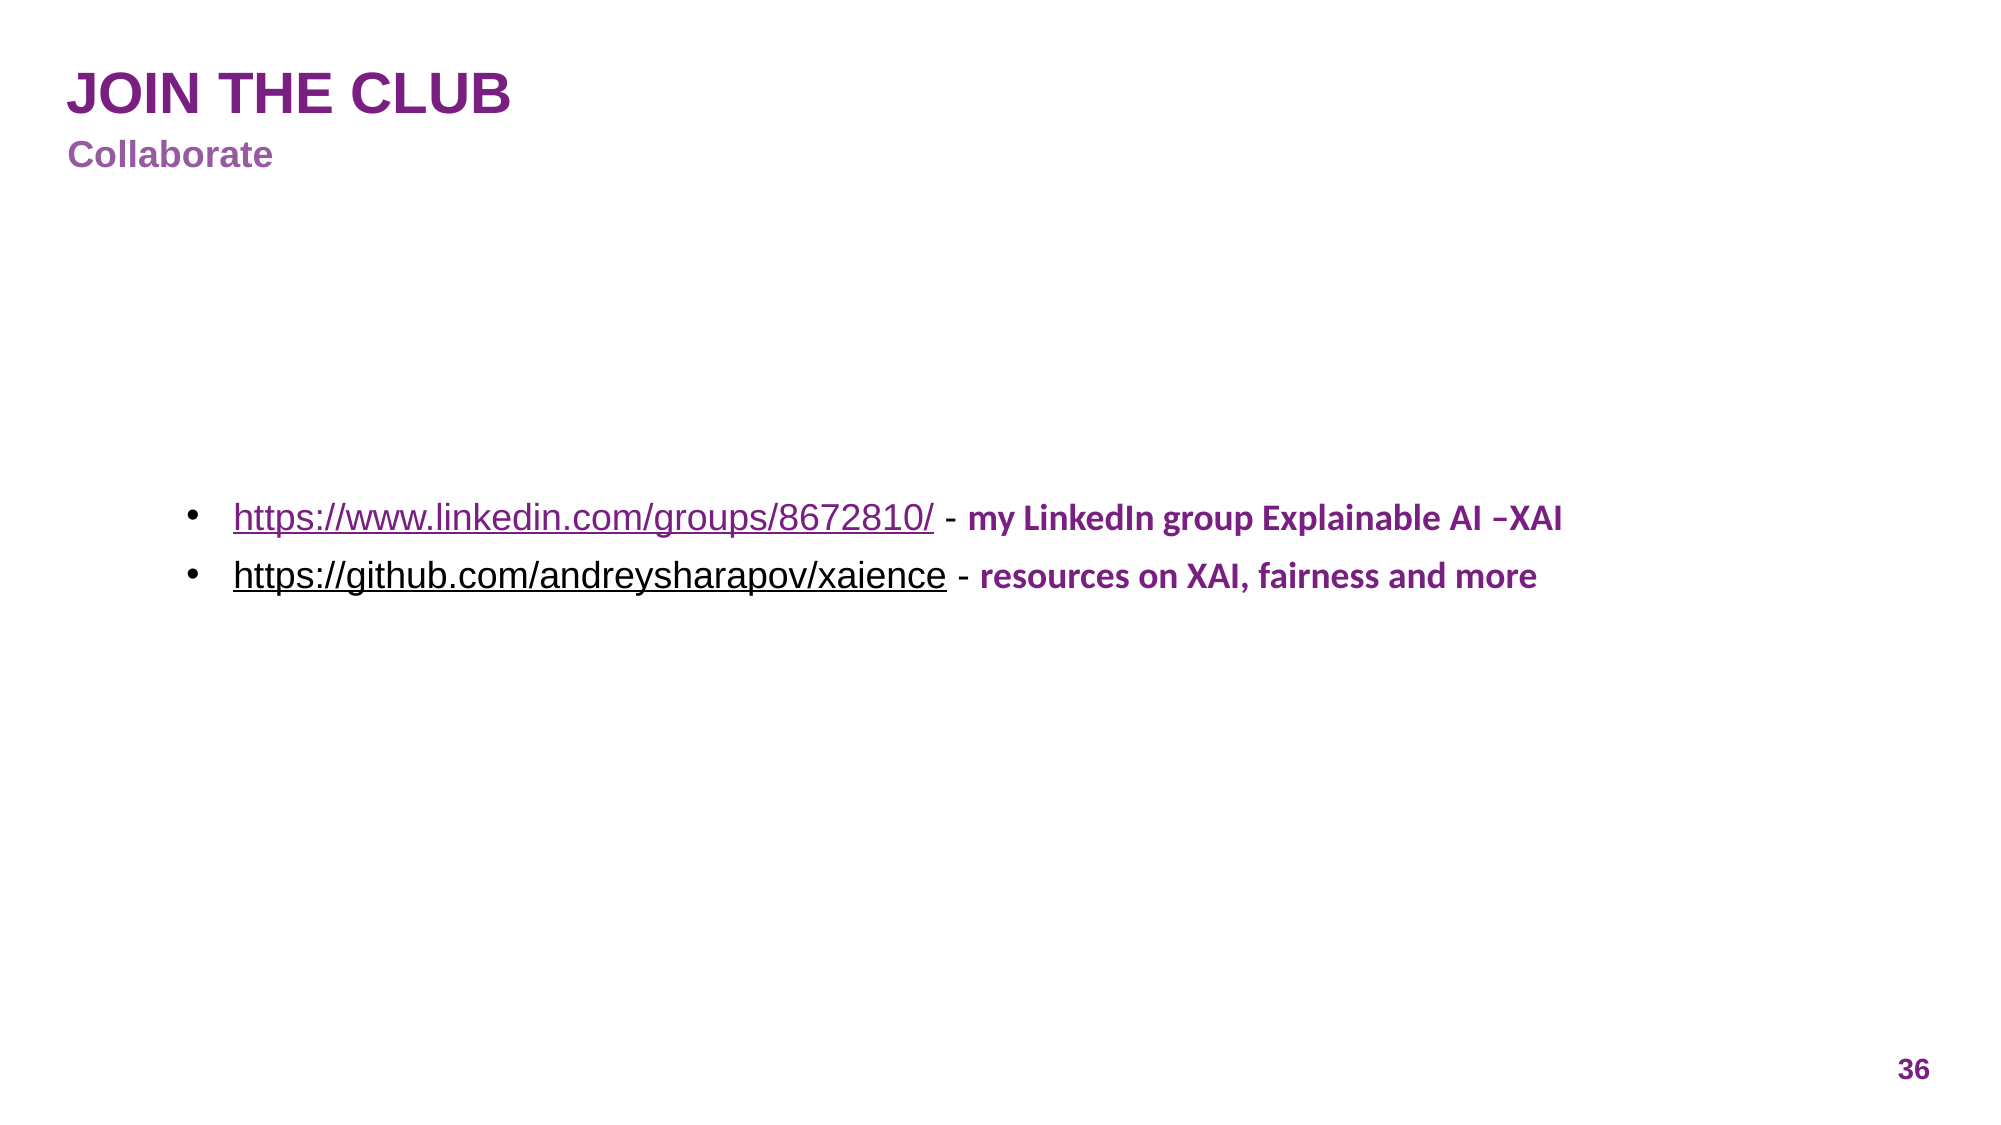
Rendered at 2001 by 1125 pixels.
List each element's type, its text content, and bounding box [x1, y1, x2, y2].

slide_number 36 [1897, 1053, 1953, 1086]
list https://www.linkedin.com/groups/8672810/ - my LinkedIn group Explainable AI –XAI https://github.com/andreysharapov/xaience - resources on XAI, fairness and more [186, 478, 2000, 824]
subtitle Collaborate [67, 121, 1929, 192]
title JOIN the club [66, 43, 1929, 126]
